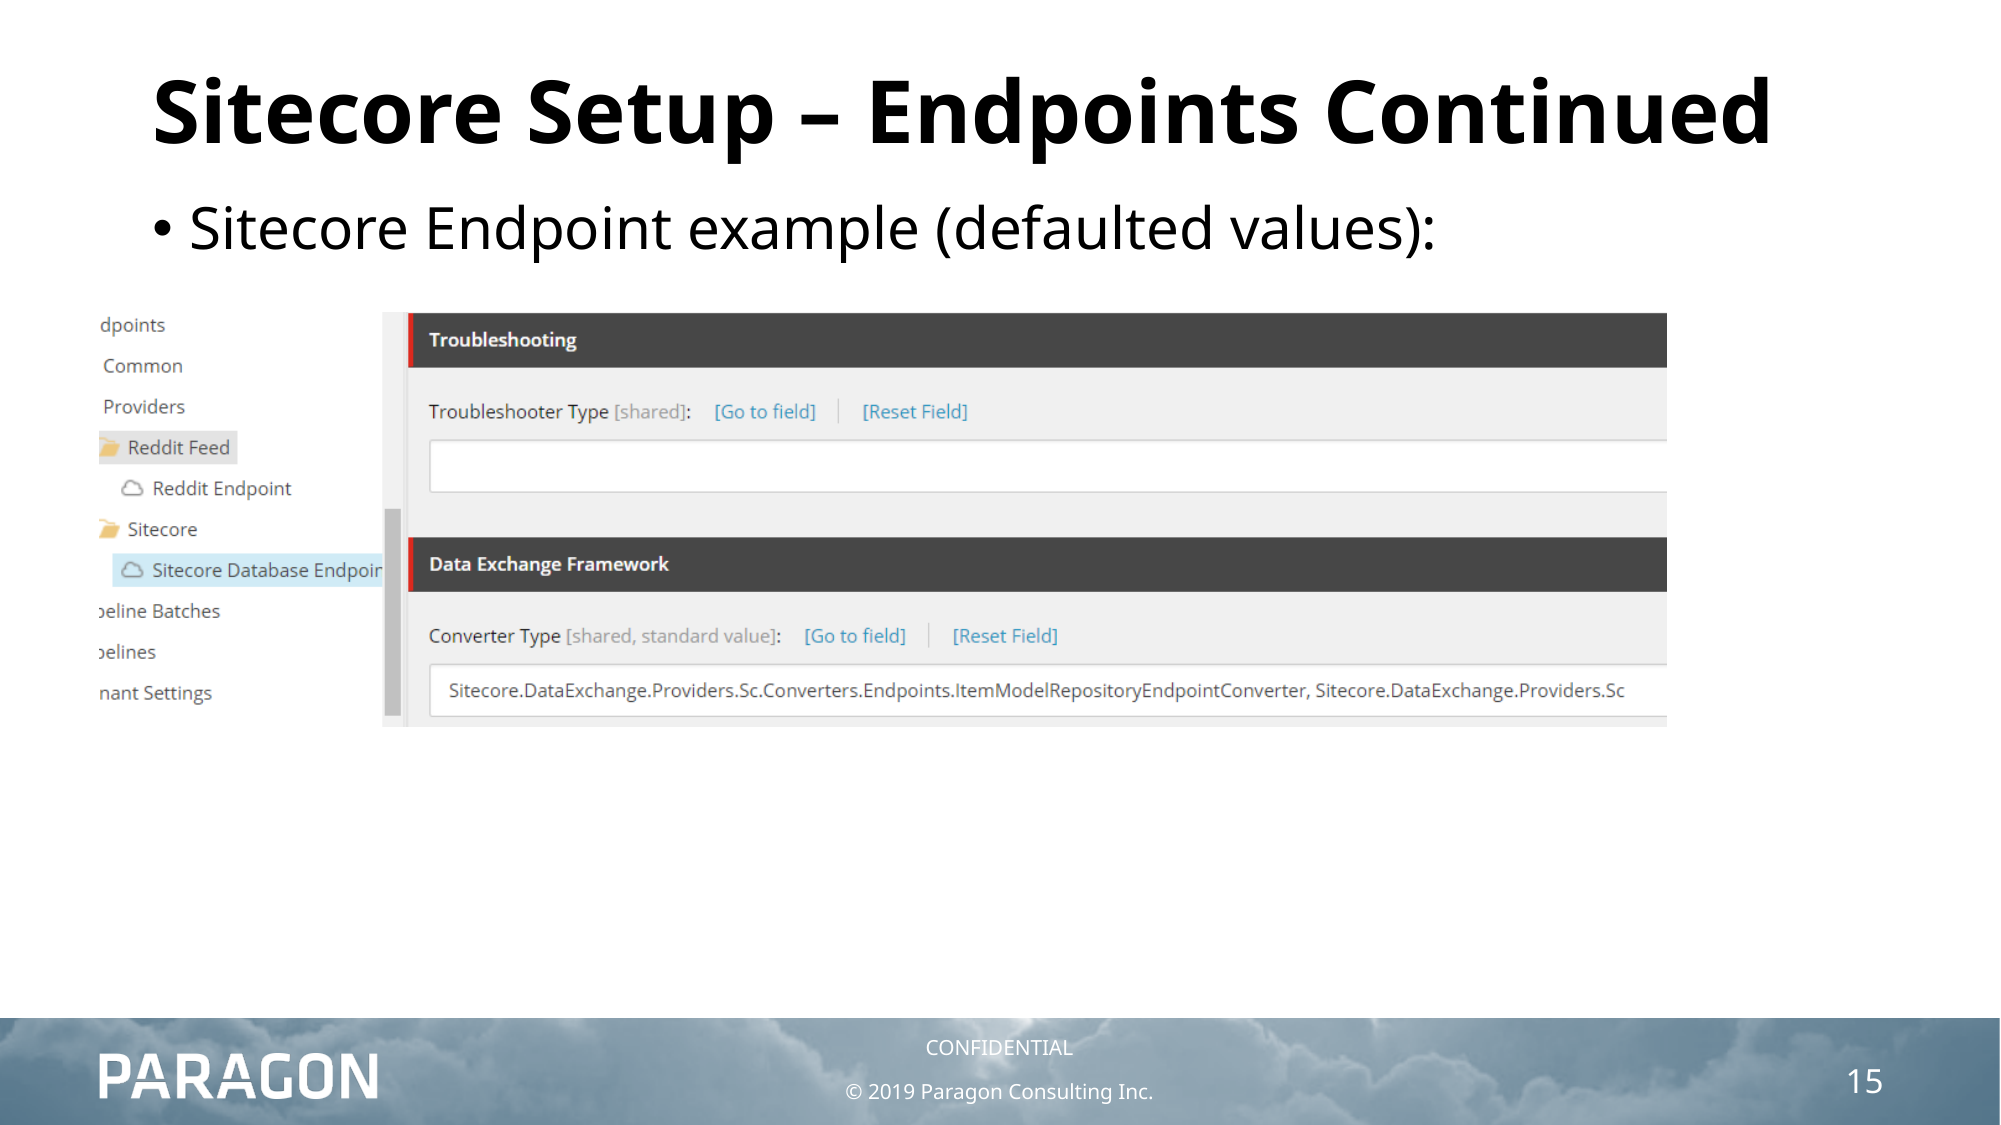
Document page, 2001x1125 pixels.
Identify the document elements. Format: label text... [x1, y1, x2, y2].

list Sitecore Endpoint example (defaulted values): [137, 191, 1863, 1002]
slide_number 15 [1786, 1052, 1899, 1113]
title Sitecore Setup – Endpoints Continued [137, 59, 1863, 171]
picture [99, 312, 1667, 727]
picture [99, 1053, 383, 1099]
